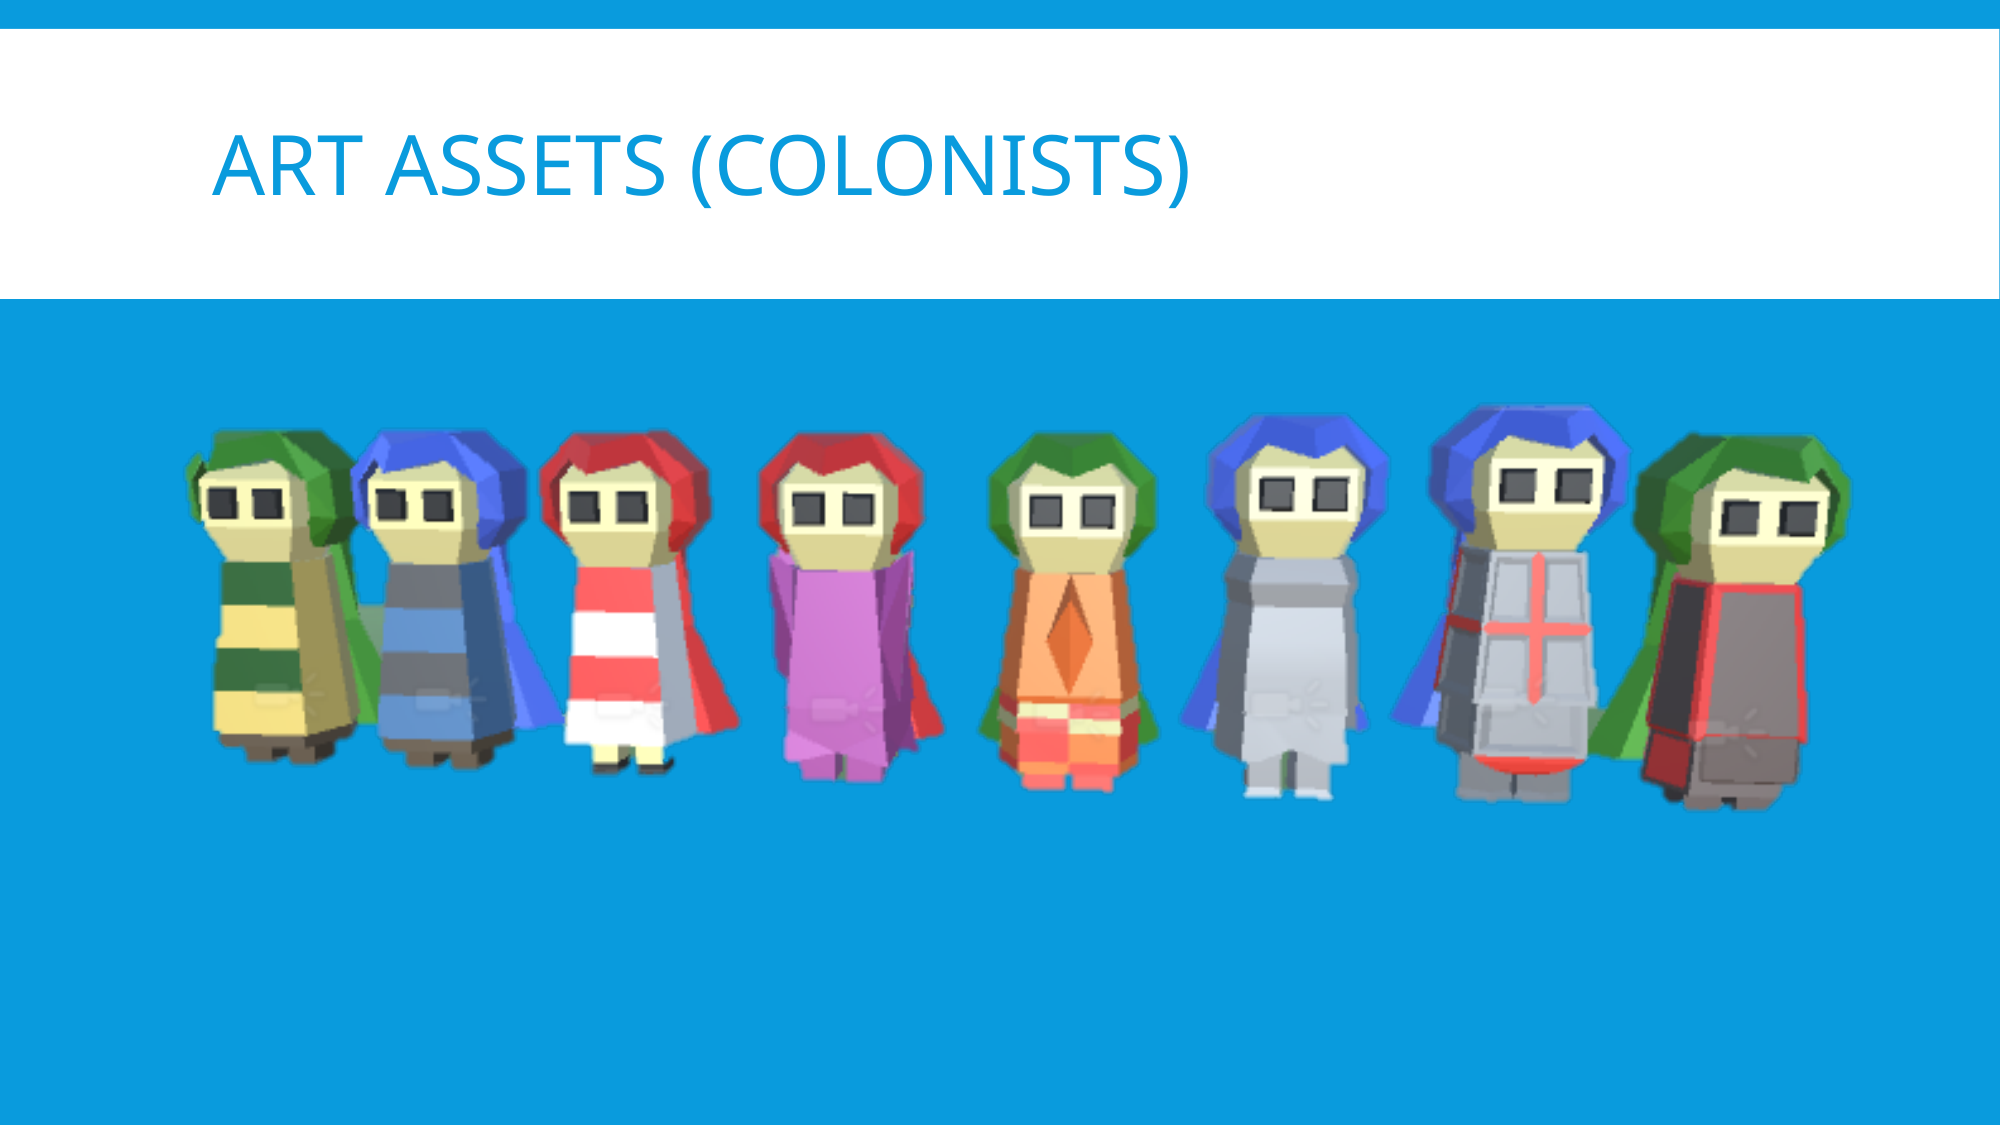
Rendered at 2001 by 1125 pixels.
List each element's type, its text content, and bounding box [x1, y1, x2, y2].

title Art Assets (Colonists) [197, 46, 1803, 295]
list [0, 305, 1952, 937]
